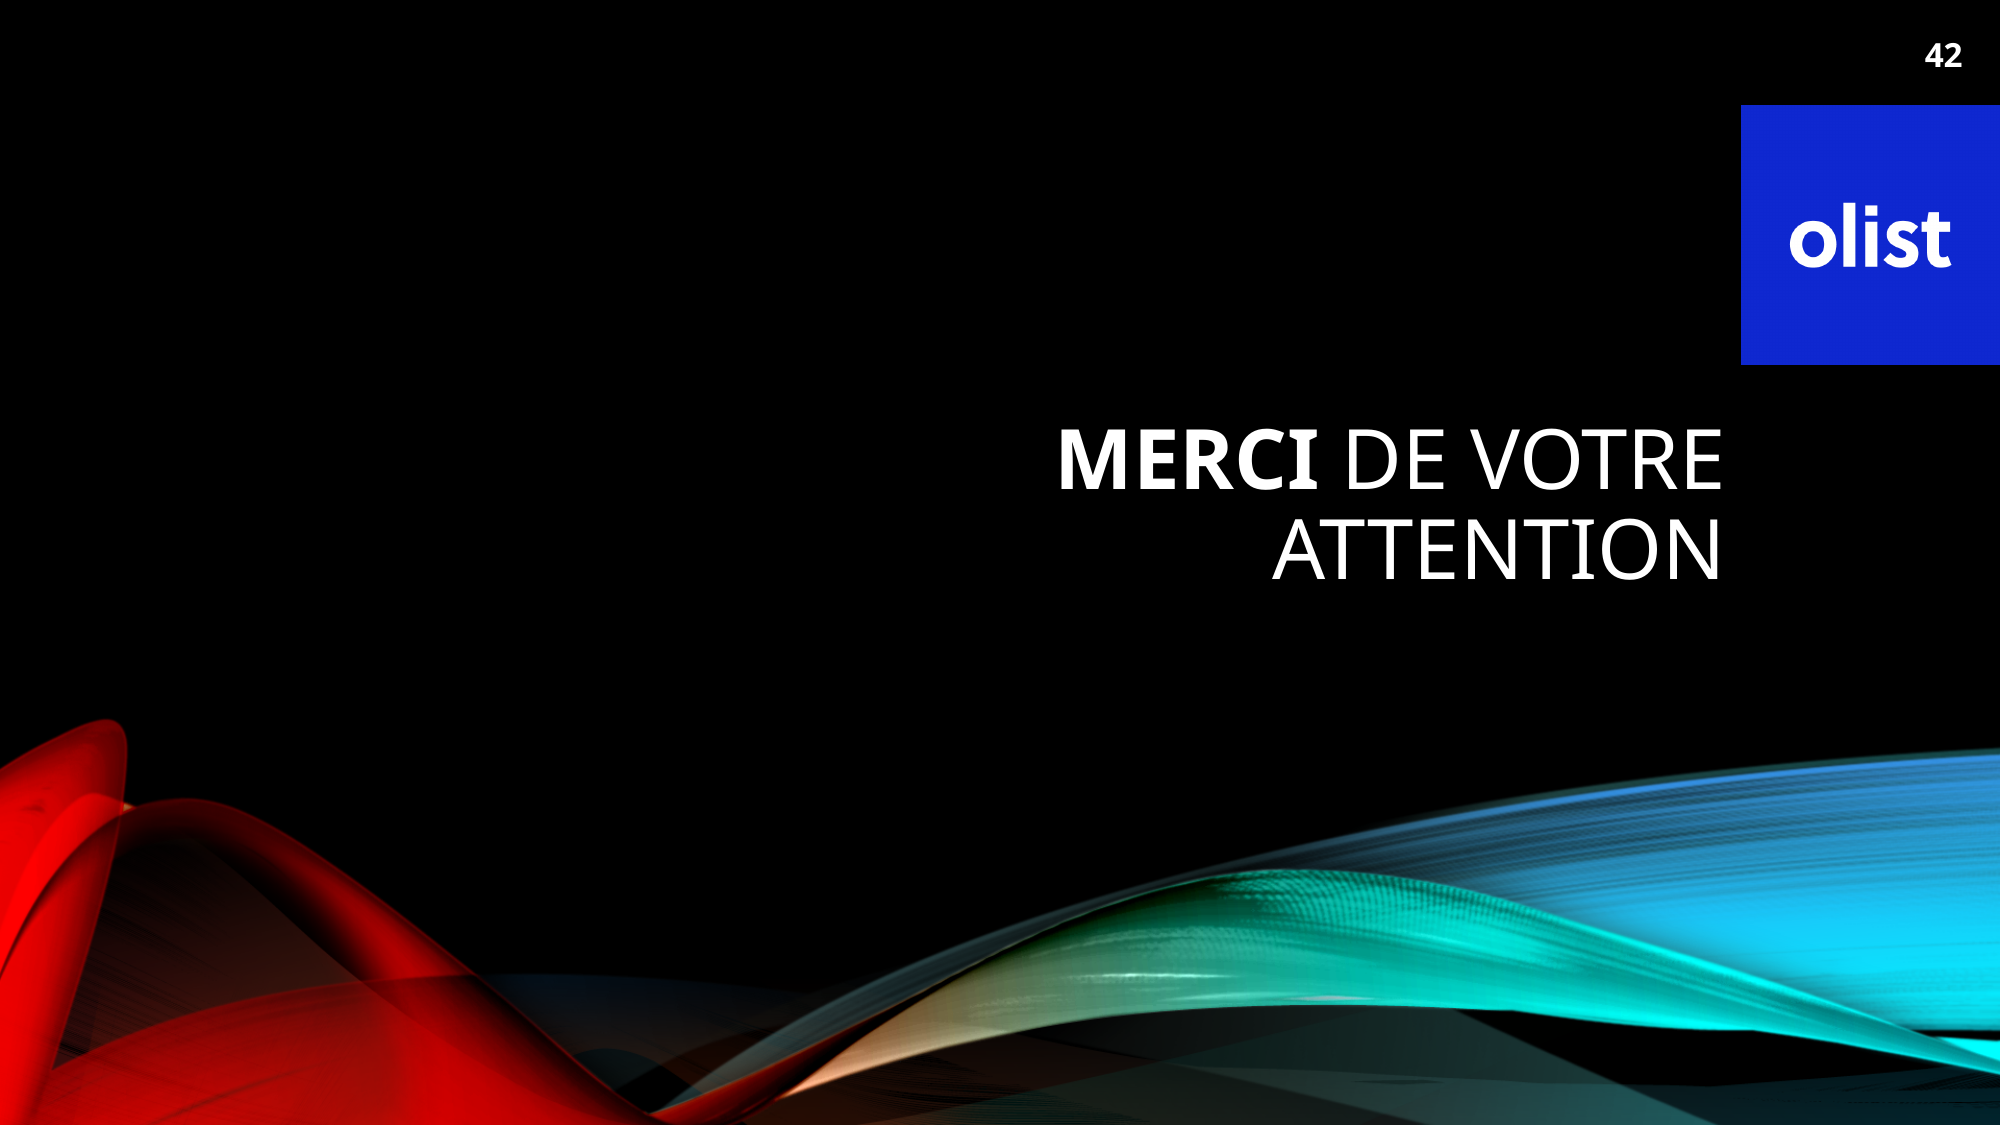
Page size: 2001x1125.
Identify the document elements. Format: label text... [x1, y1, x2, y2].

picture [0, 717, 2000, 1125]
picture [1740, 105, 2000, 365]
title Merci de votre attention [756, 419, 1742, 606]
text_box 42 [1872, 27, 1978, 87]
